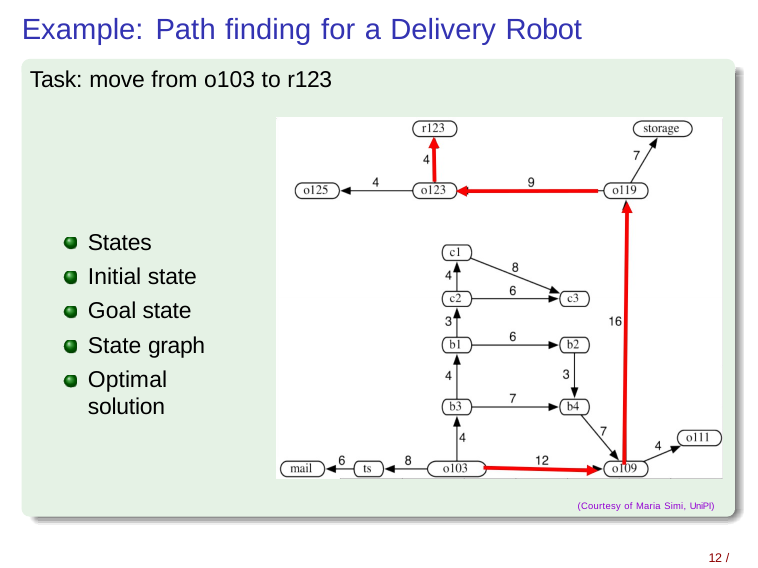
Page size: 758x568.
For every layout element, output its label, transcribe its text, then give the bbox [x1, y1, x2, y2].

text_box 12 / 96 [706, 548, 746, 568]
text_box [21, 58, 744, 526]
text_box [63, 117, 723, 480]
title Example: Path finding for a Delivery Robot [15, 7, 757, 106]
